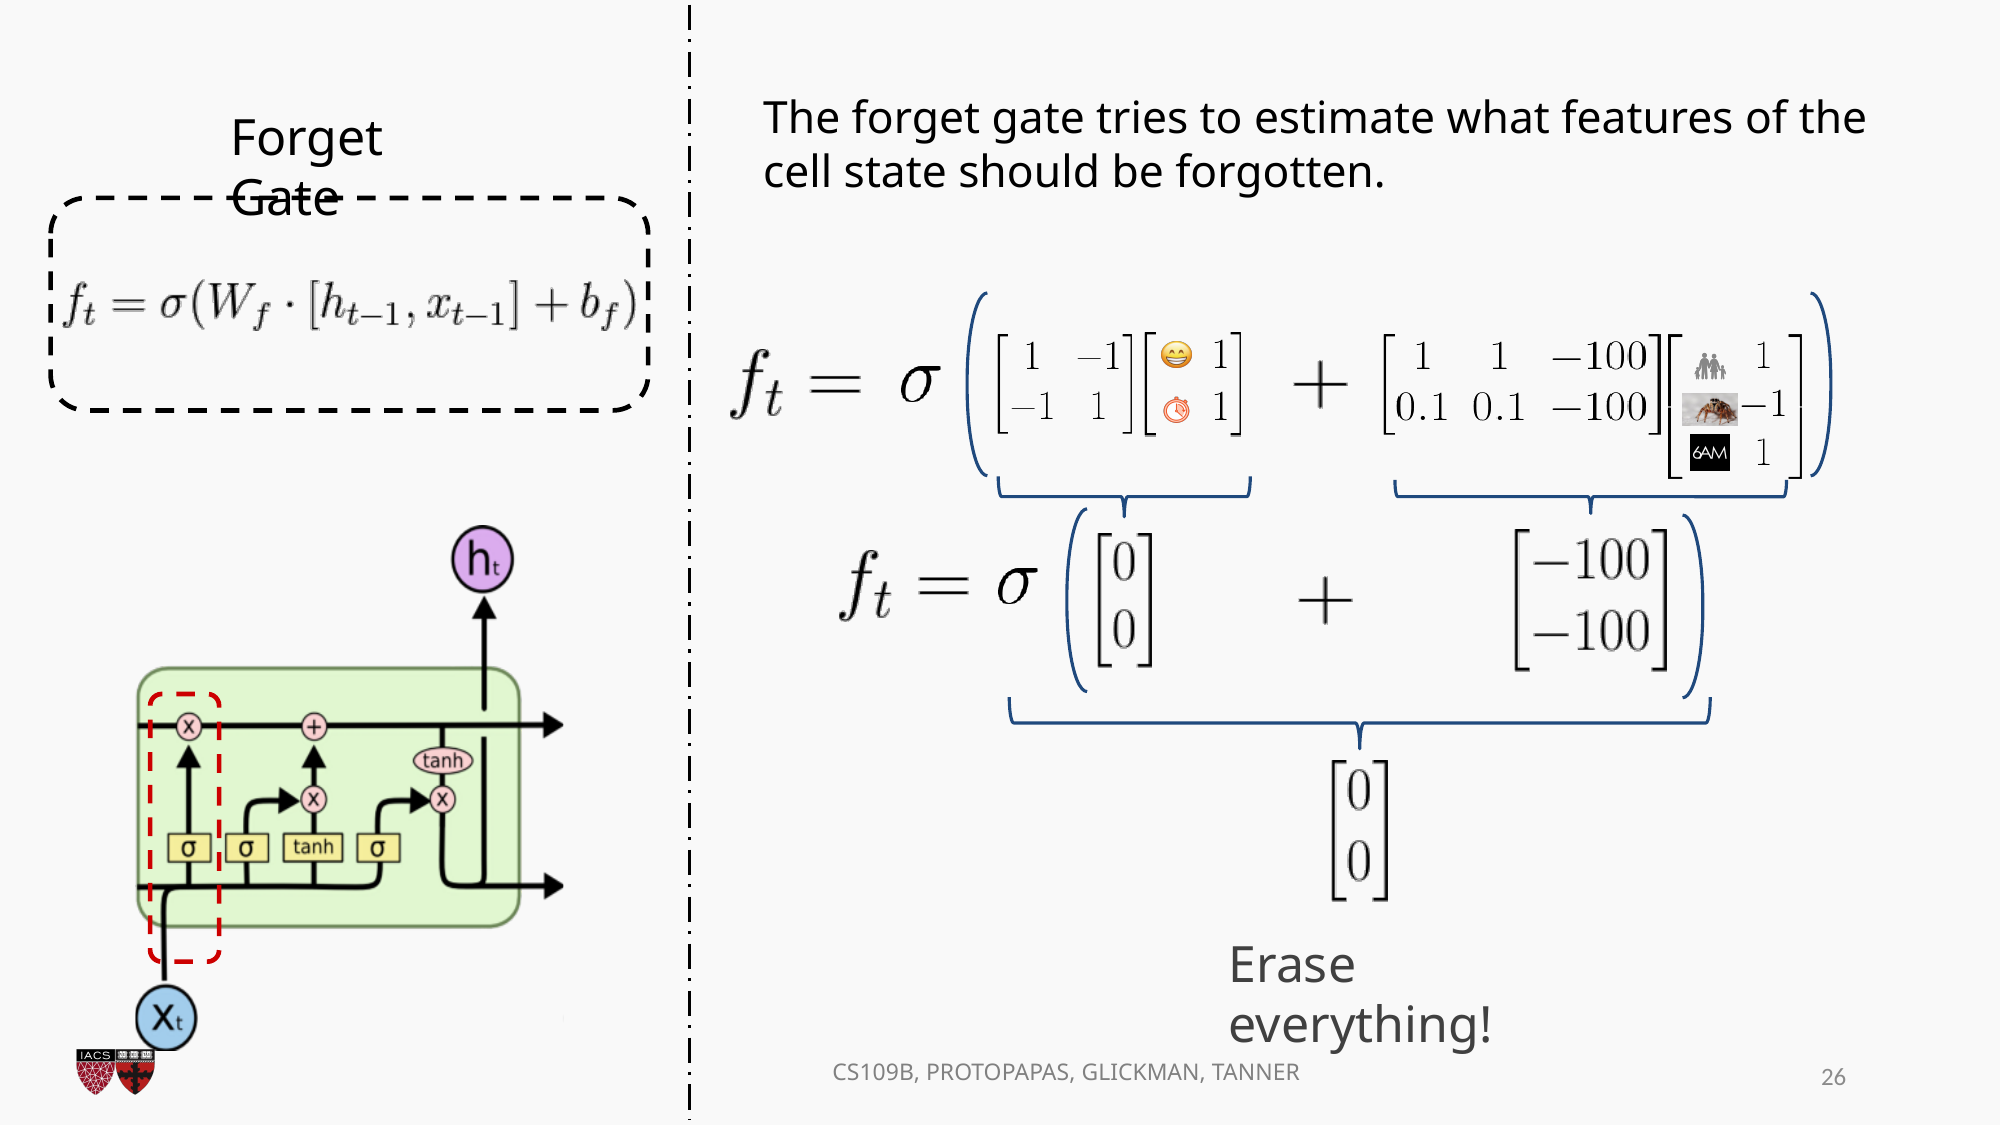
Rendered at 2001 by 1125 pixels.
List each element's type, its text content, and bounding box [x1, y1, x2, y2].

picture [1144, 331, 1241, 437]
picture [1331, 760, 1389, 902]
picture [1514, 528, 1667, 673]
text_box [998, 476, 1251, 517]
picture [75, 525, 564, 1095]
text_box [50, 197, 649, 411]
picture [1298, 576, 1353, 625]
picture [1293, 360, 1348, 409]
text_box [1009, 697, 1711, 749]
picture [62, 279, 637, 331]
text_box [1810, 293, 1831, 476]
picture [729, 348, 861, 420]
picture [1097, 533, 1152, 668]
picture [1383, 333, 1661, 435]
text_box [1682, 515, 1703, 698]
text_box Forget Gate [210, 85, 524, 168]
picture [997, 568, 1039, 605]
picture [838, 550, 970, 622]
slide_number 26 [1394, 1045, 1862, 1105]
picture [997, 334, 1132, 435]
text_box Erase everything! [1208, 912, 1578, 984]
text_box [967, 292, 988, 476]
picture [1668, 333, 1803, 479]
picture [900, 366, 941, 403]
text_box [1066, 508, 1088, 692]
text_box The forget gate tries to estimate what features of the cell state should be forgotten. [743, 69, 1938, 226]
text_box [1394, 479, 1787, 514]
